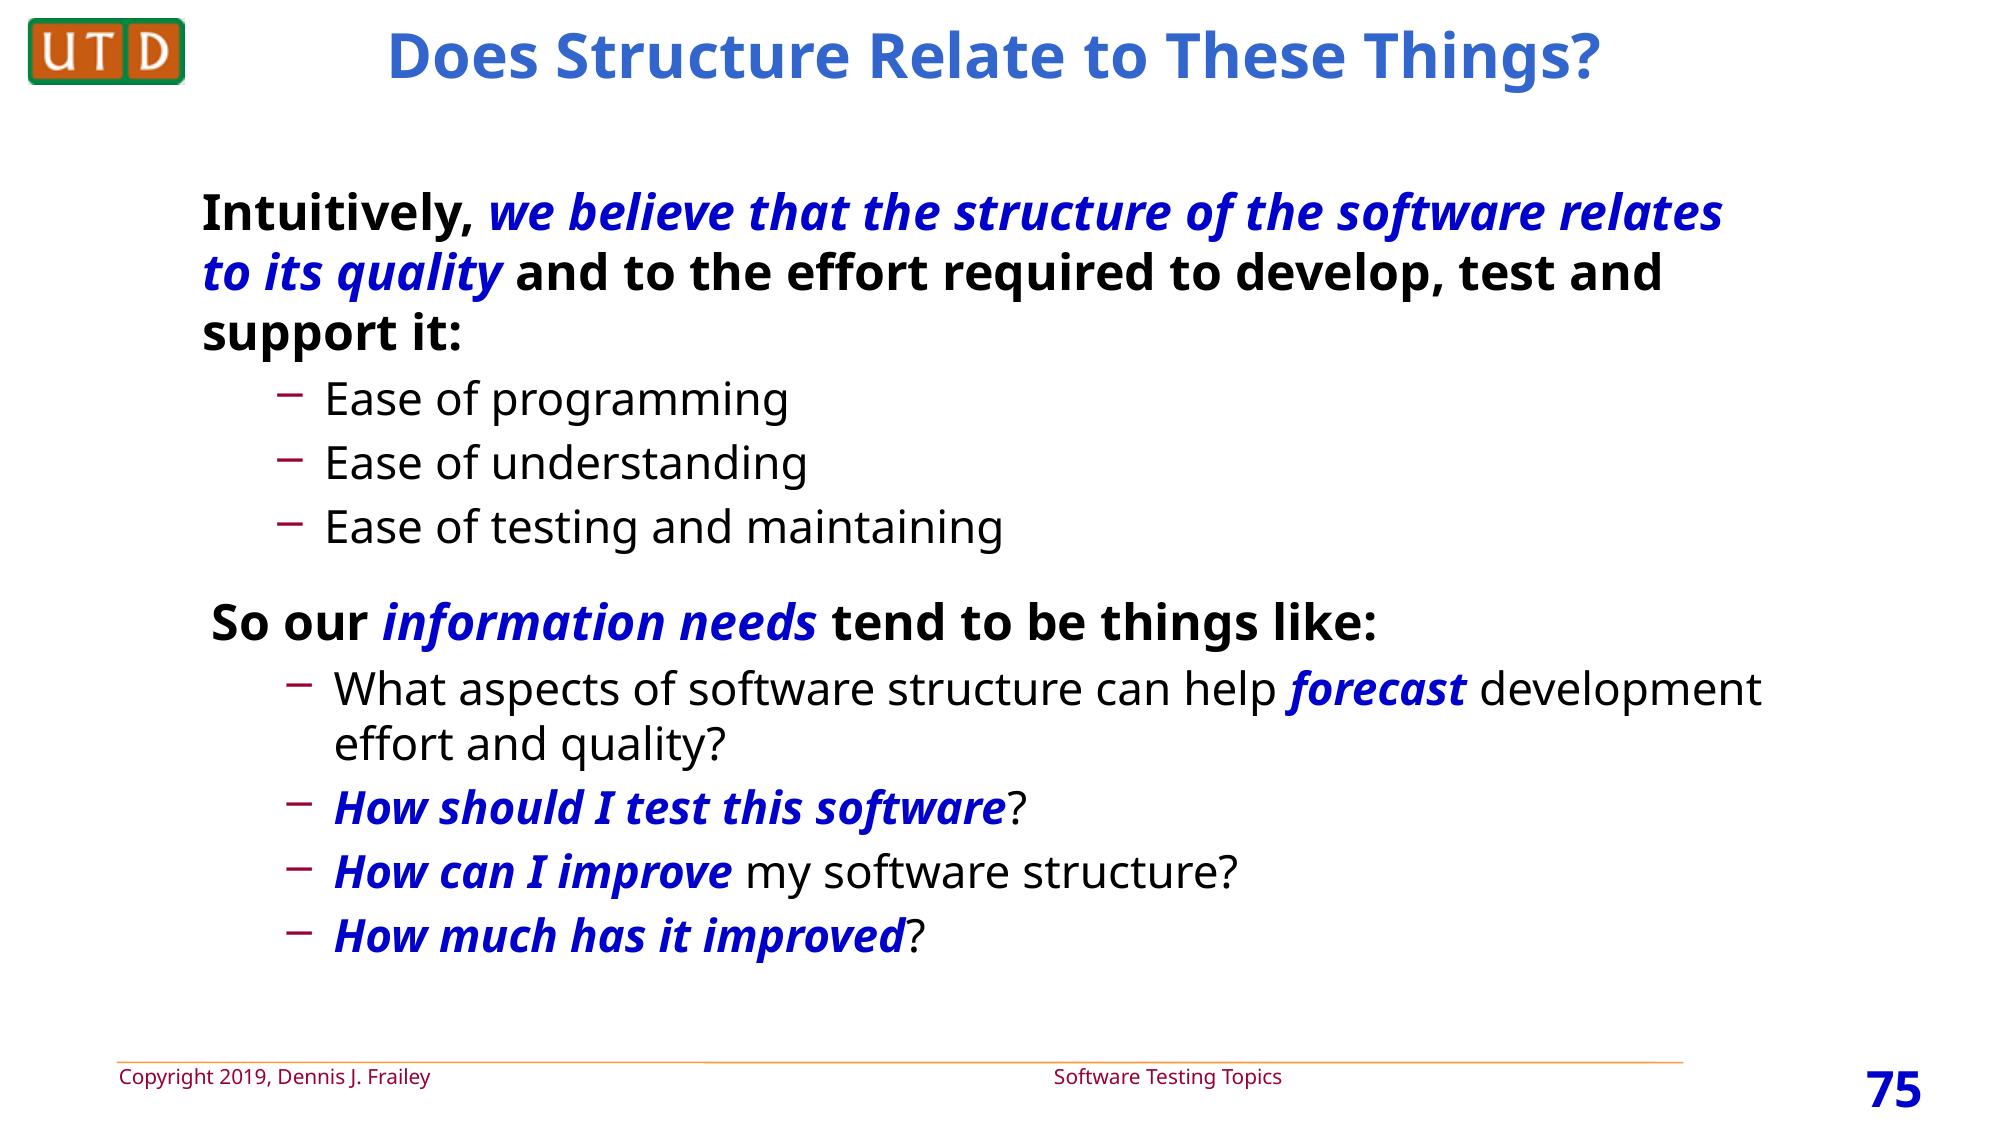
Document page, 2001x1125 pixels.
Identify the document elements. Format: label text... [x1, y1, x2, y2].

title Does Structure Relate to These Things? [204, 0, 1785, 107]
list Intuitively, we believe that the structure of the software relates to its quality and to the effort required to develop, test and support it: Ease of programming Ease of understanding Ease of testing and maintaining So our information needs tend to be things like: What aspects of software structure can help forecast development effort and quality? How should I test this software? How can I improve my software structure? How much has it improved? [187, 172, 1801, 991]
picture [27, 18, 185, 85]
